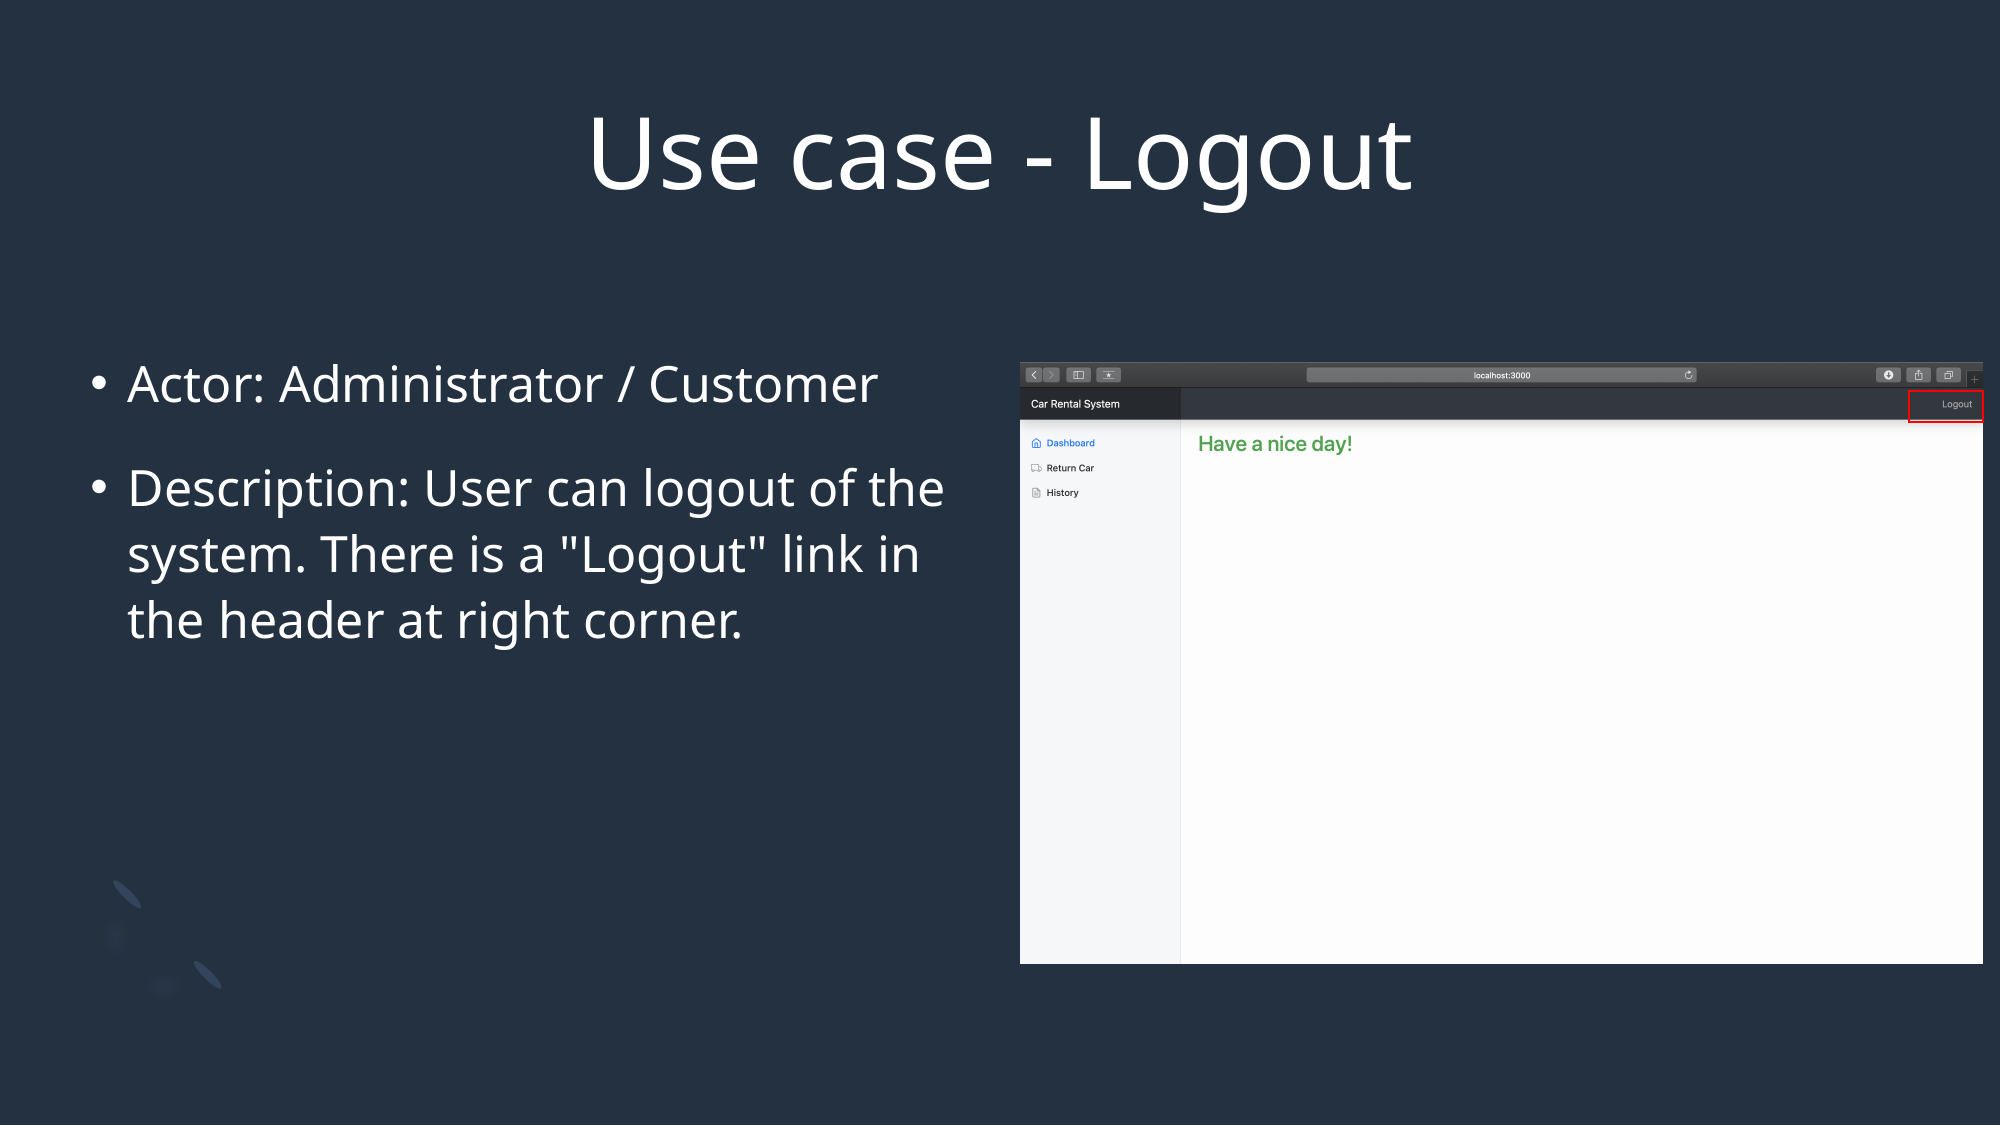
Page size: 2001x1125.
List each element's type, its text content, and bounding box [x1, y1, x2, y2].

picture [1020, 362, 1983, 964]
list Actor: Administrator / Customer Description: User can logout of the system. There is a "Logout" link in the header at right corner. [90, 346, 1008, 1000]
title Use case - Logout [90, 90, 1910, 309]
